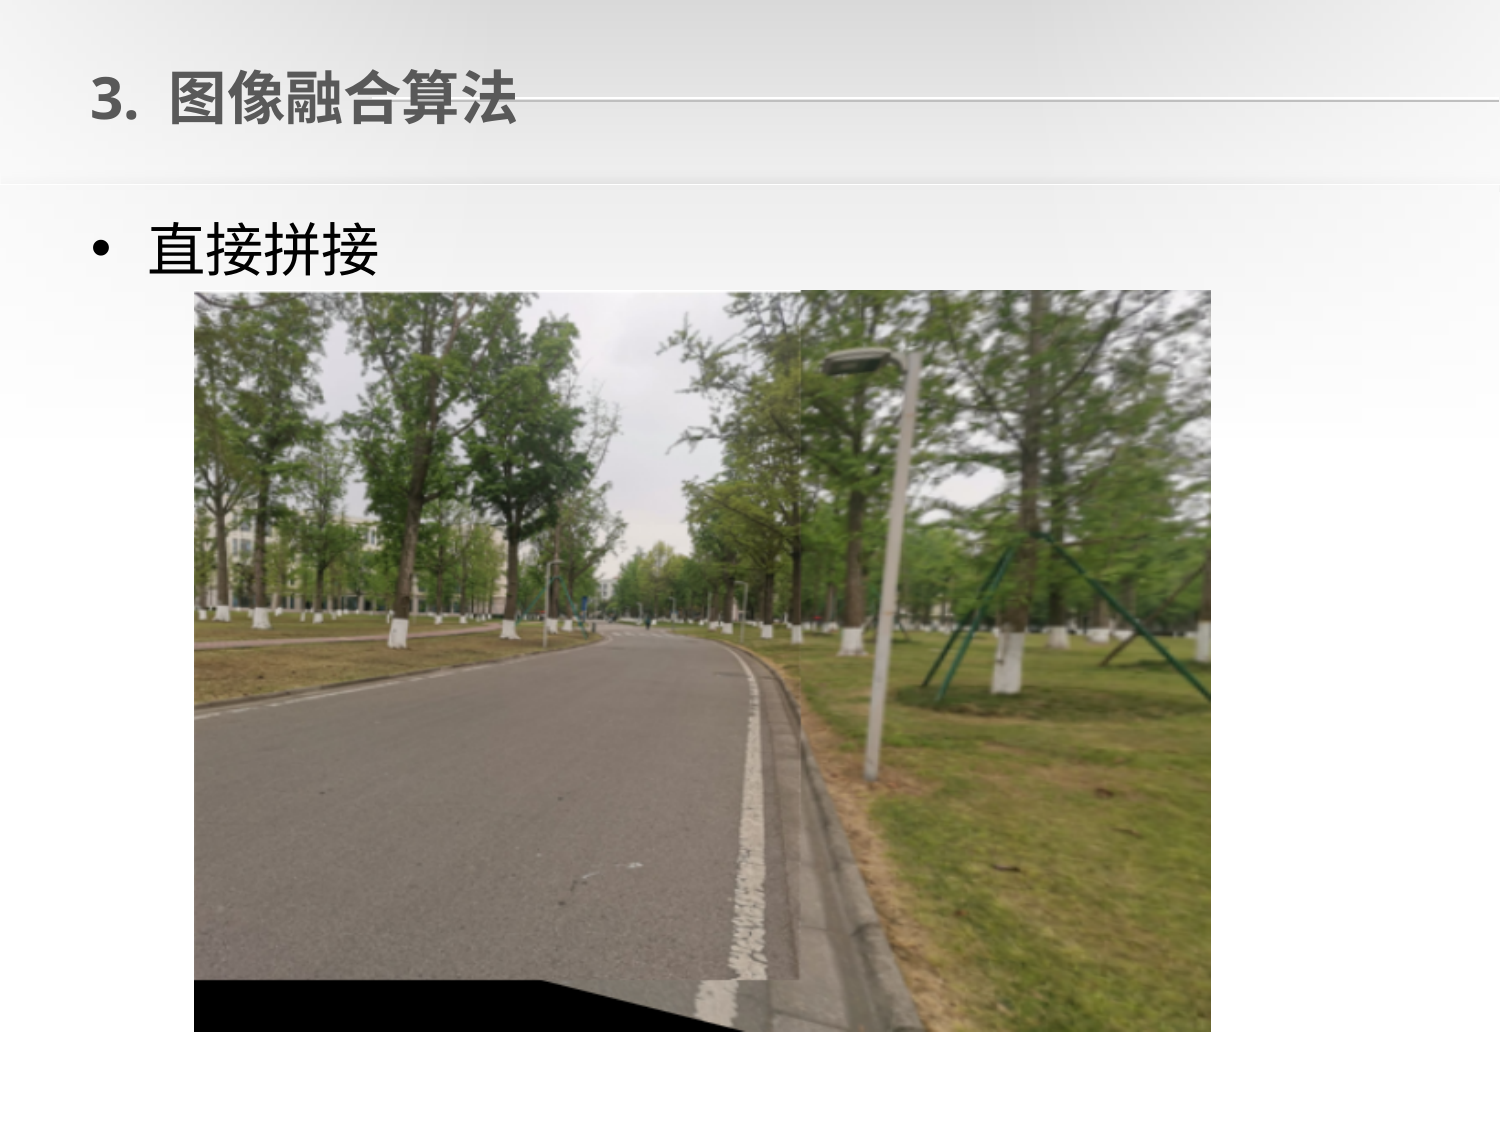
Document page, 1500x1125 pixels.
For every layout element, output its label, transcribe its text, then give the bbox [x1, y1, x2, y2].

list 直接拼接 [75, 191, 1426, 934]
picture [194, 290, 1211, 1032]
title 3. 图像融合算法 [75, 14, 857, 179]
